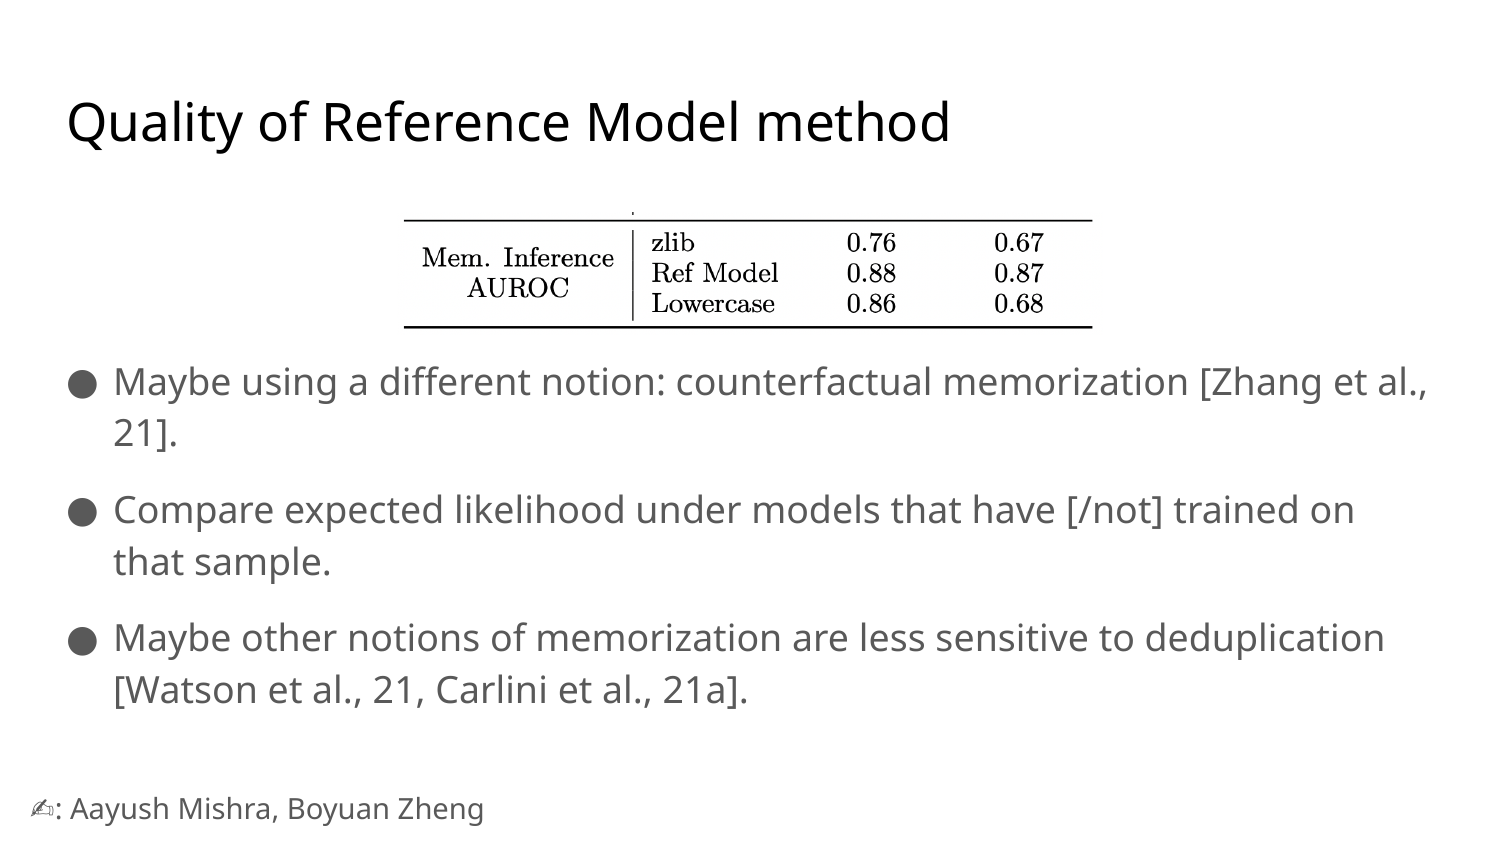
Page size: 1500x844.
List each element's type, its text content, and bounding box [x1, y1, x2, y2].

title Quality of Reference Model method [51, 72, 1449, 167]
picture [396, 212, 1104, 336]
list Maybe using a different notion: counterfactual memorization [Zhang et al., 21]. Compare expected likelihood under models that have [/not] trained on that sample. Maybe other notions of memorization are less sensitive to deduplication [Watson et al., 21, Carlini et al., 21a]. [51, 189, 1449, 750]
list ✍️: Aayush Mishra, Boyuan Zheng [15, 770, 533, 844]
